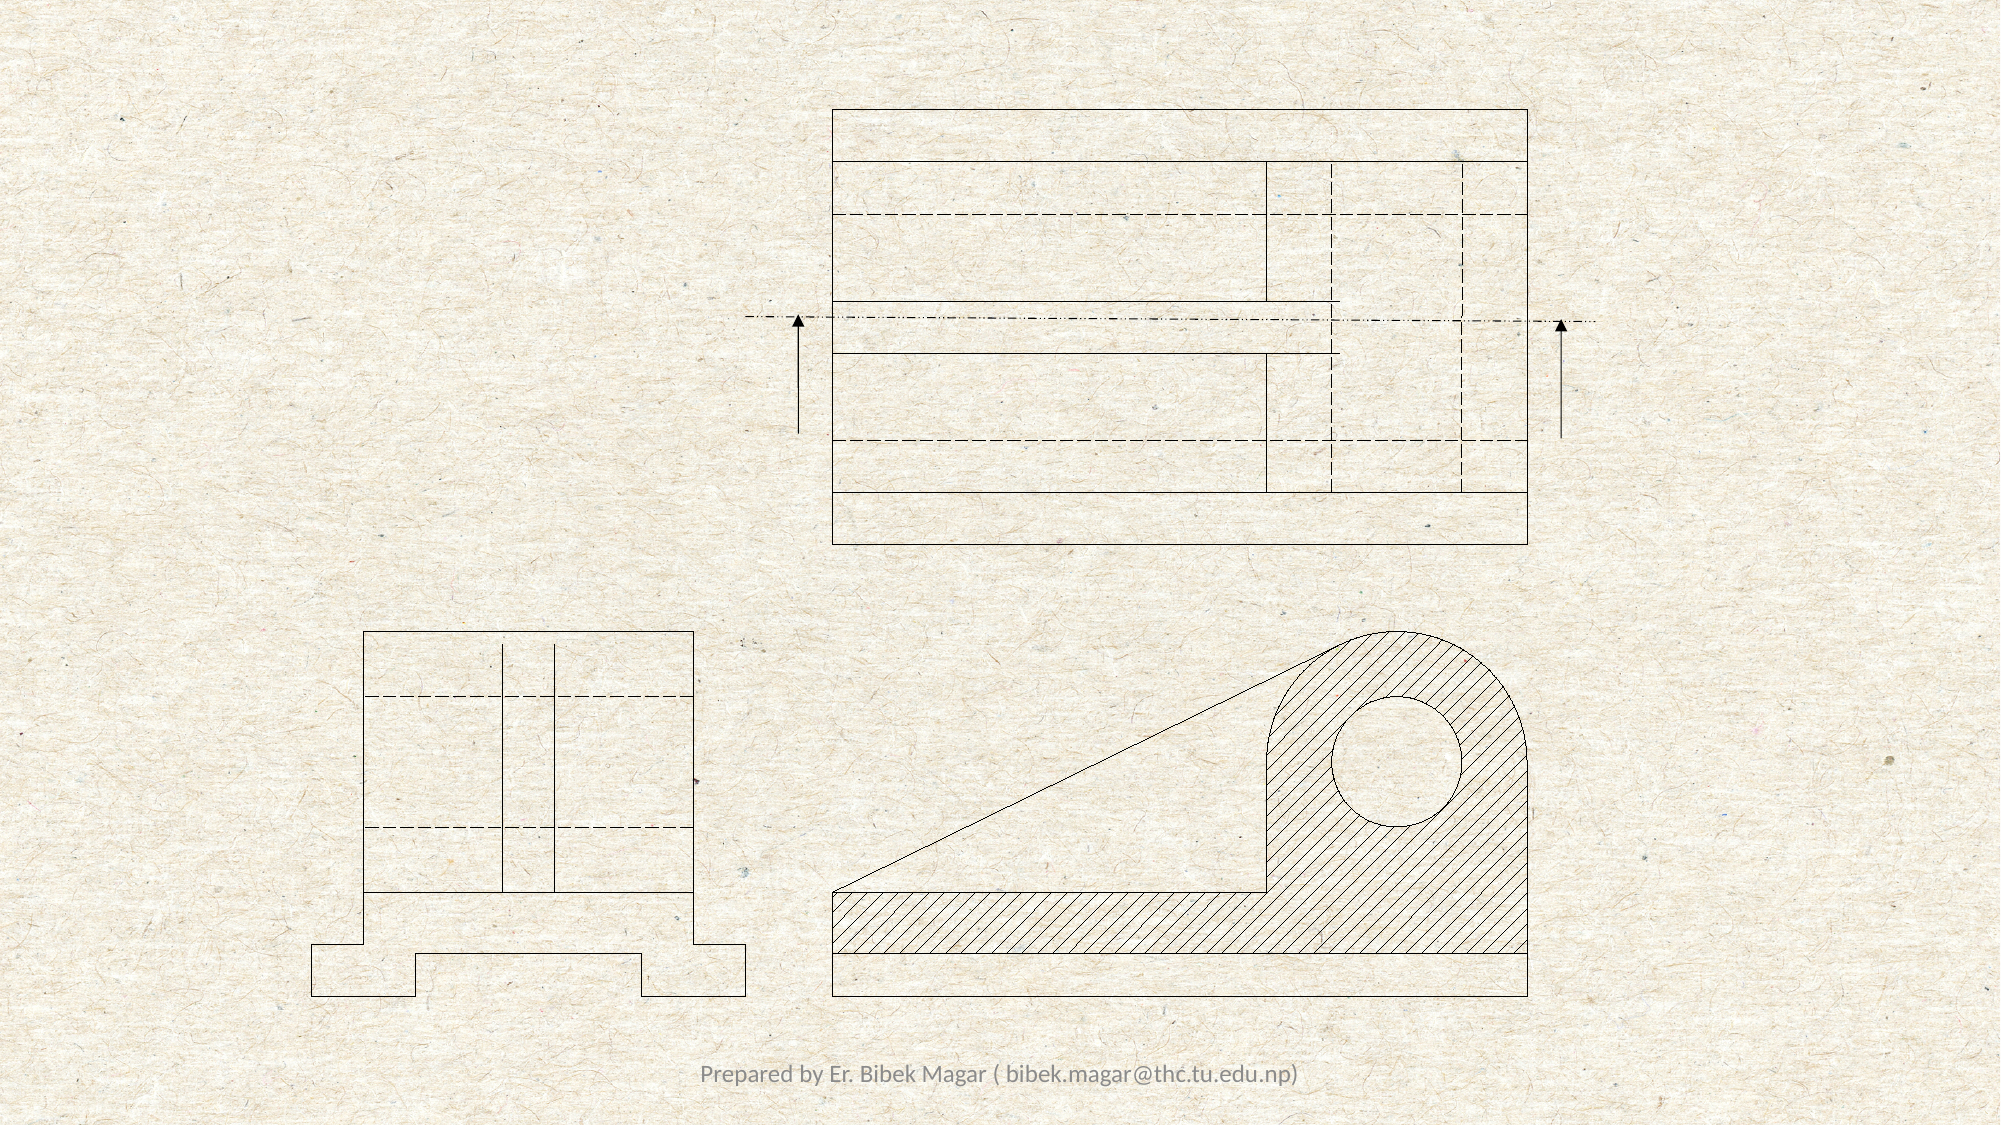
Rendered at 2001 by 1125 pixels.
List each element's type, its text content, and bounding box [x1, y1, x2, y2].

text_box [745, 316, 798, 322]
text_box [1266, 631, 1528, 762]
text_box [799, 316, 1596, 322]
footer Prepared by Er. Bibek Magar ( bibek.magar@thc.tu.edu.np) [662, 1042, 1338, 1103]
text_box [1331, 696, 1462, 827]
picture [0, 0, 2001, 1125]
